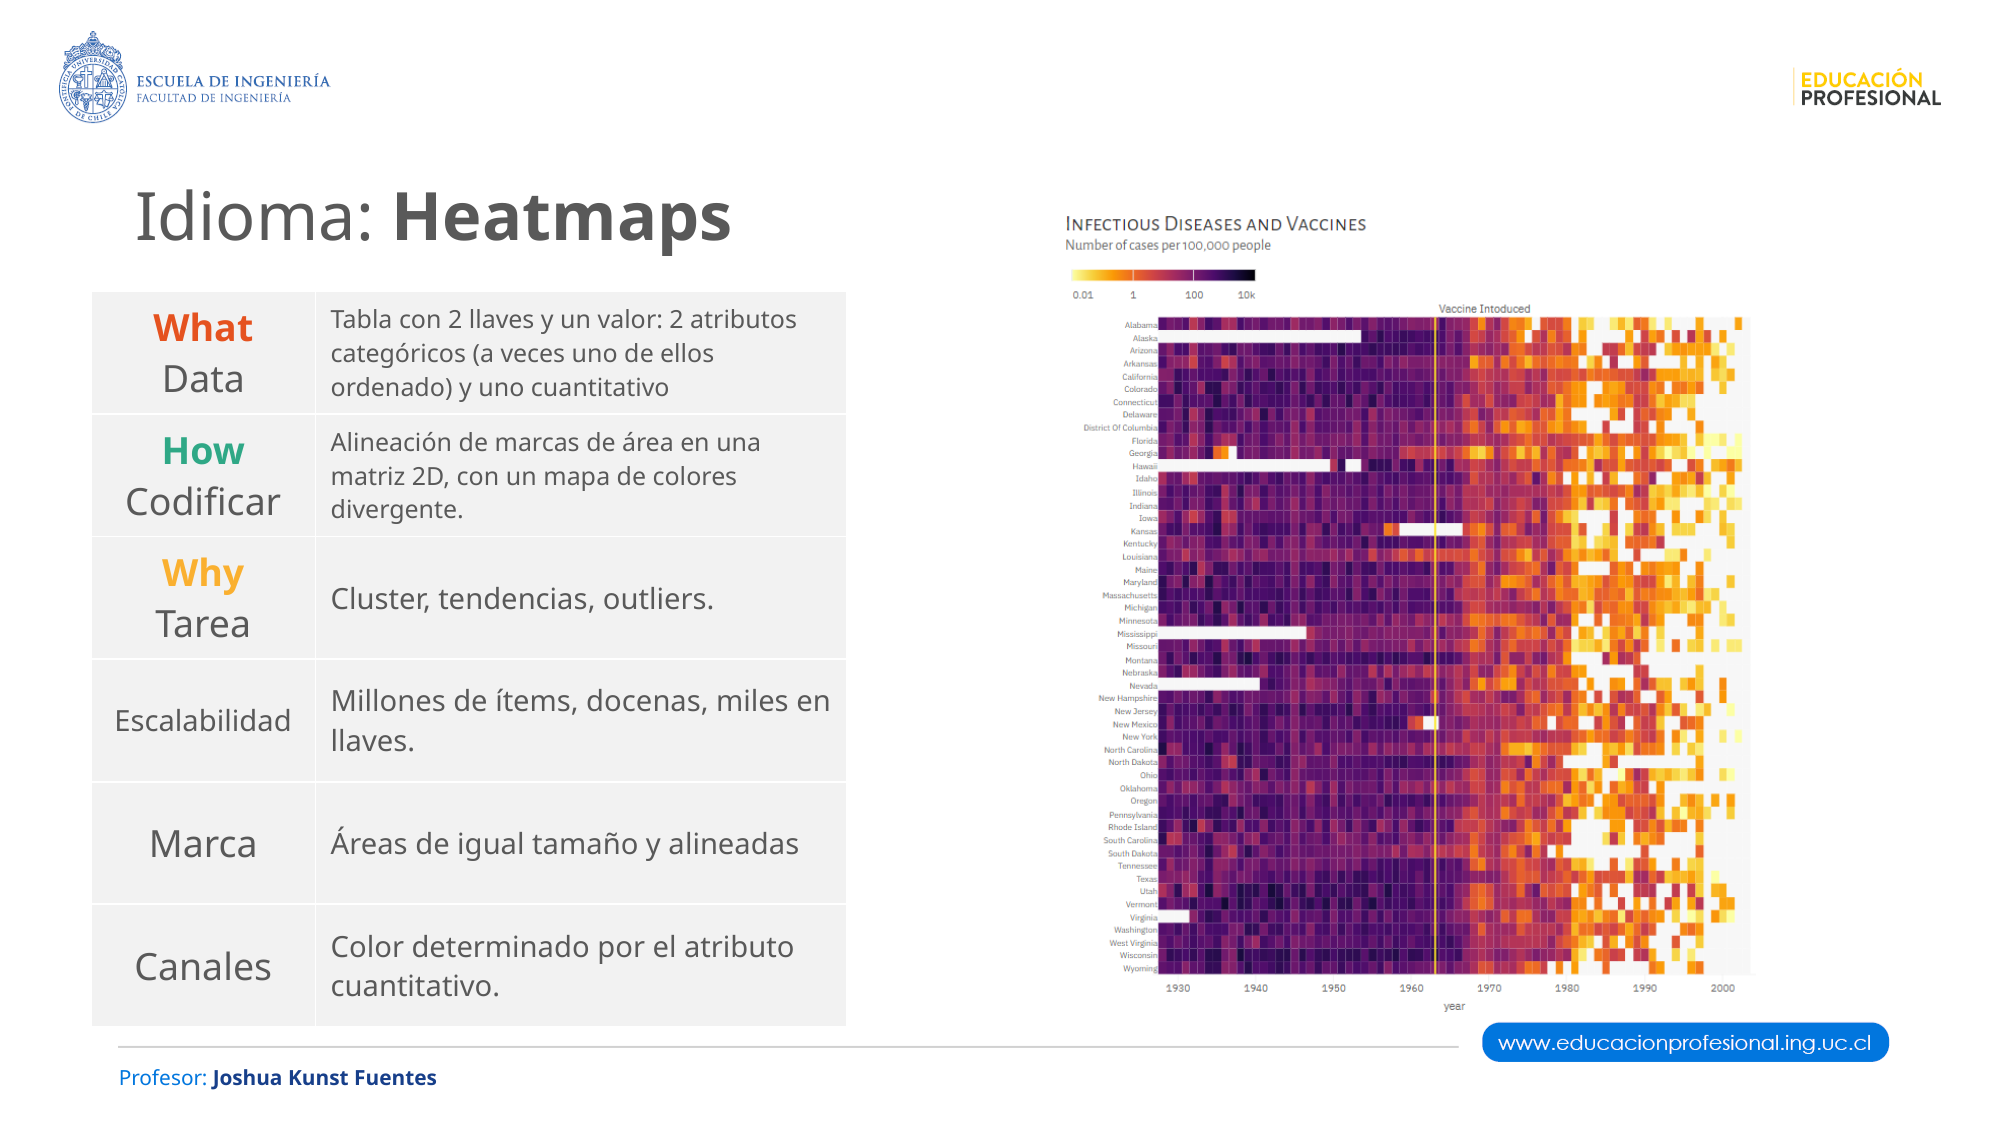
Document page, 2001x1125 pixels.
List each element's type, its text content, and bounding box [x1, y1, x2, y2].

table_cell Escalabilidad [92, 660, 315, 781]
table_header Tabla con 2 llaves y un valor: 2 atributos categóricos (a veces uno de ellos ordenado) y uno cuantitativo [316, 292, 846, 413]
text_box Idioma: Heatmaps [120, 86, 1680, 261]
table_cell Áreas de igual tamaño y alineadas [316, 783, 846, 903]
picture [0, 0, 2000, 1125]
table_cell How Codificar [92, 415, 315, 536]
table_header What Data [92, 292, 315, 413]
table_cell Canales [92, 905, 315, 1026]
table_cell Millones de ítems, docenas, miles en llaves. [316, 660, 846, 781]
table_cell Cluster, tendencias, outliers. [316, 537, 846, 658]
table_cell Alineación de marcas de área en una matriz 2D, con un mapa de colores divergente. [316, 415, 846, 536]
table_cell Marca [92, 783, 315, 903]
table_cell Color determinado por el atributo cuantitativo. [316, 905, 846, 1026]
table_cell Why Tarea [92, 537, 315, 658]
